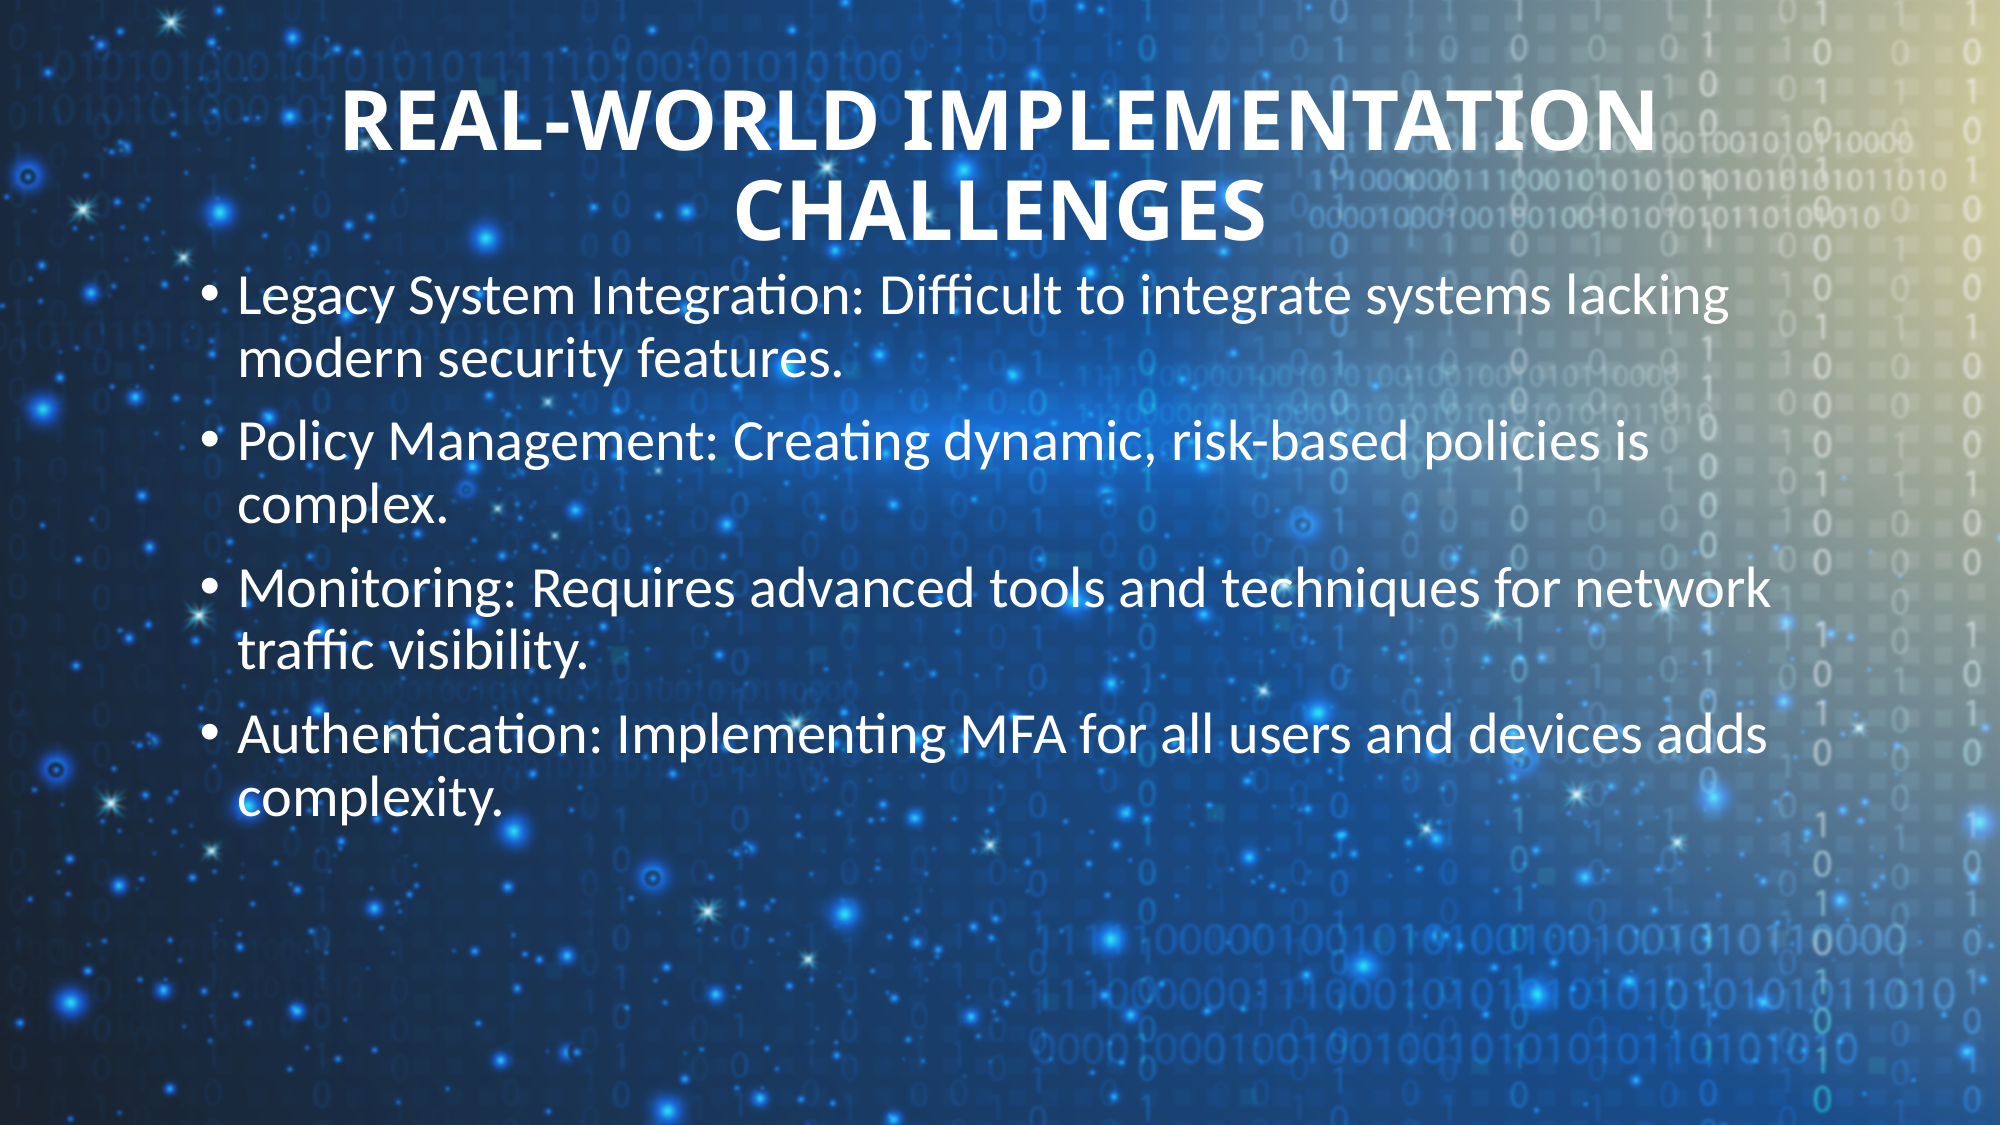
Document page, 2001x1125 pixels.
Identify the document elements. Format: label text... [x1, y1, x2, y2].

title Real-World Implementation Challenges [137, 59, 1863, 278]
list Legacy System Integration: Difficult to integrate systems lacking modern security features. Policy Management: Creating dynamic, risk-based policies is complex. Monitoring: Requires advanced tools and techniques for network traffic visibility. Authentication: Implementing MFA for all users and devices adds complexity. [184, 256, 1830, 1014]
